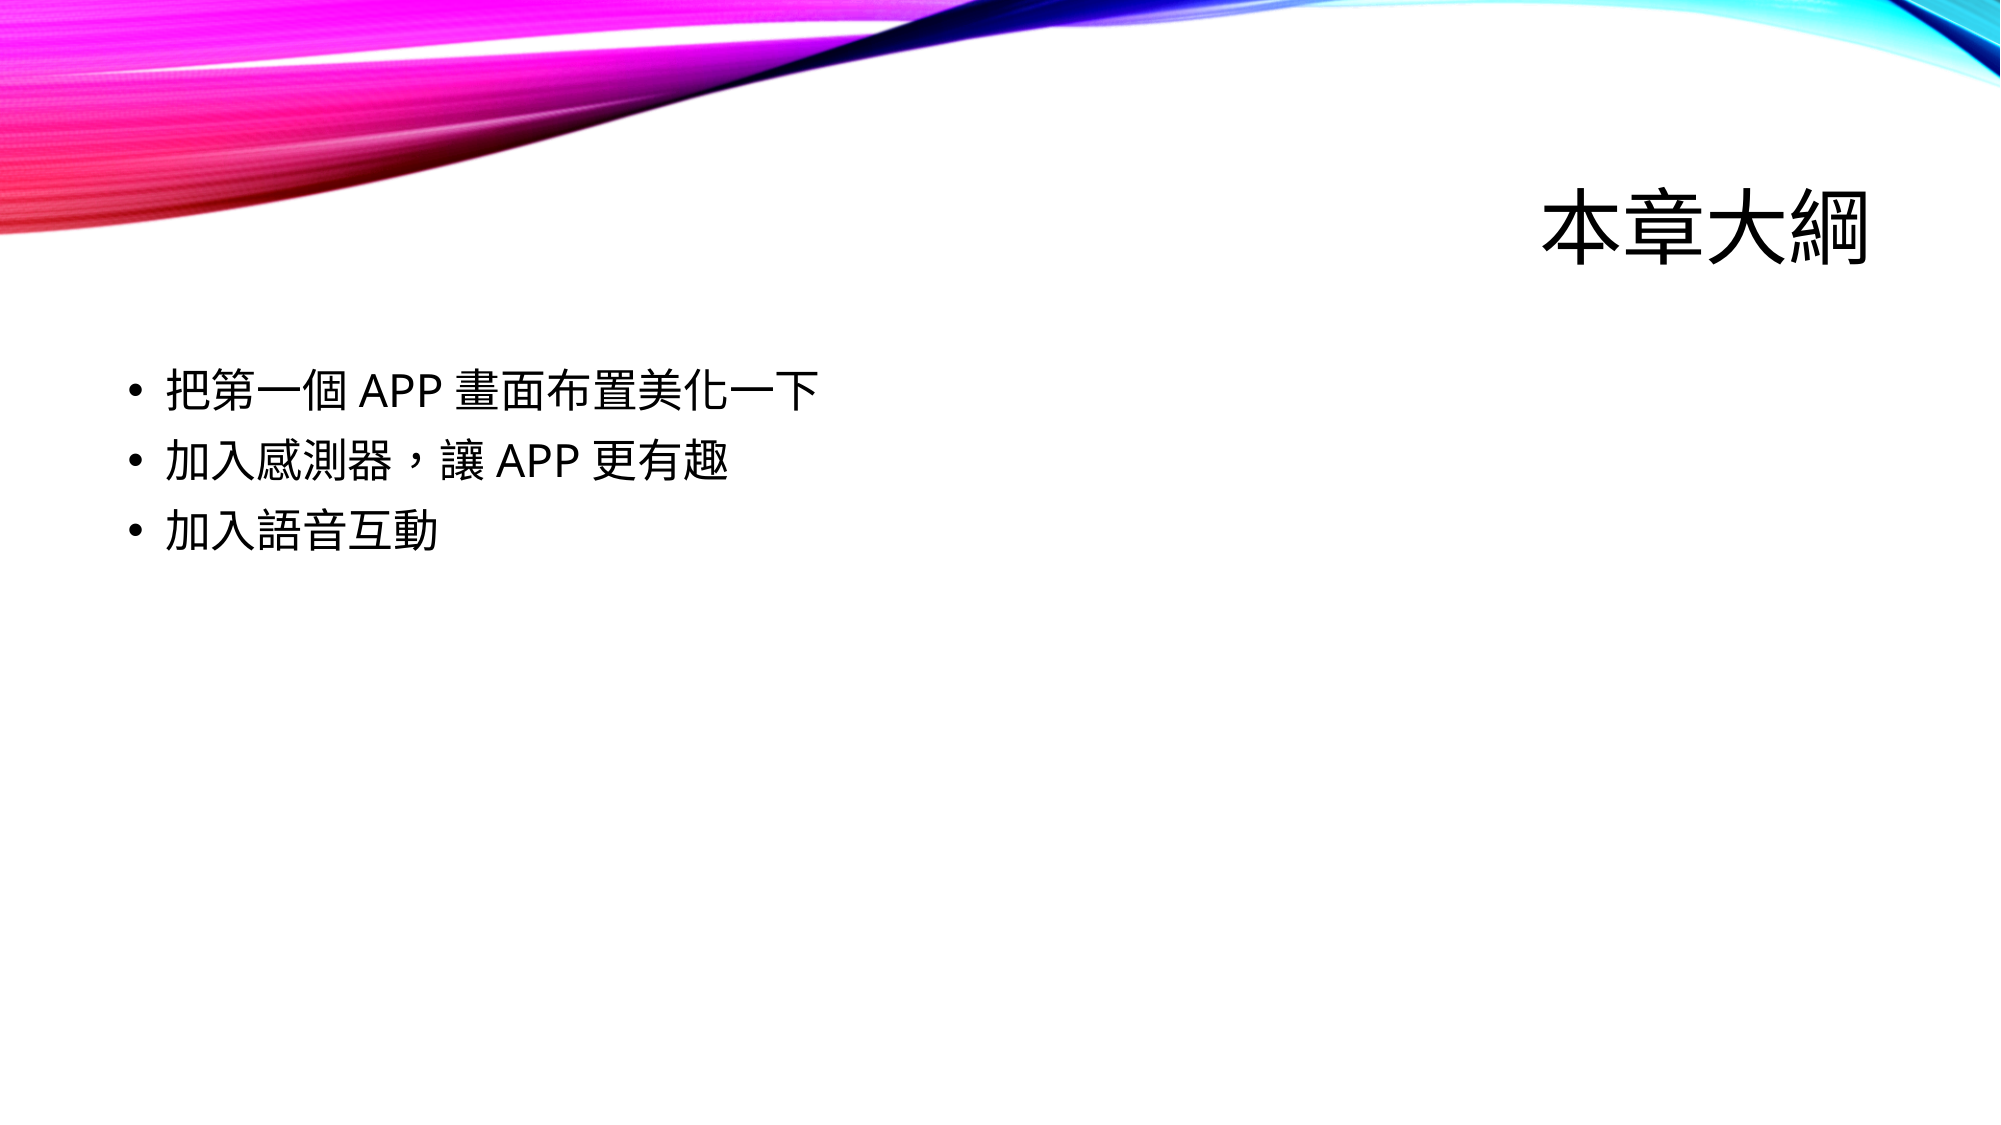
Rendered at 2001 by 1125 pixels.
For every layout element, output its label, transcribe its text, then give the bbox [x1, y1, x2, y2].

picture [1910, 0, 2000, 45]
list 把第一個APP畫面布置美化一下 加入感測器，讓APP更有趣 加入語音互動 [112, 360, 1888, 1021]
picture [1890, 0, 2000, 75]
picture [0, 0, 2000, 237]
title 本章大綱 [474, 125, 1888, 338]
